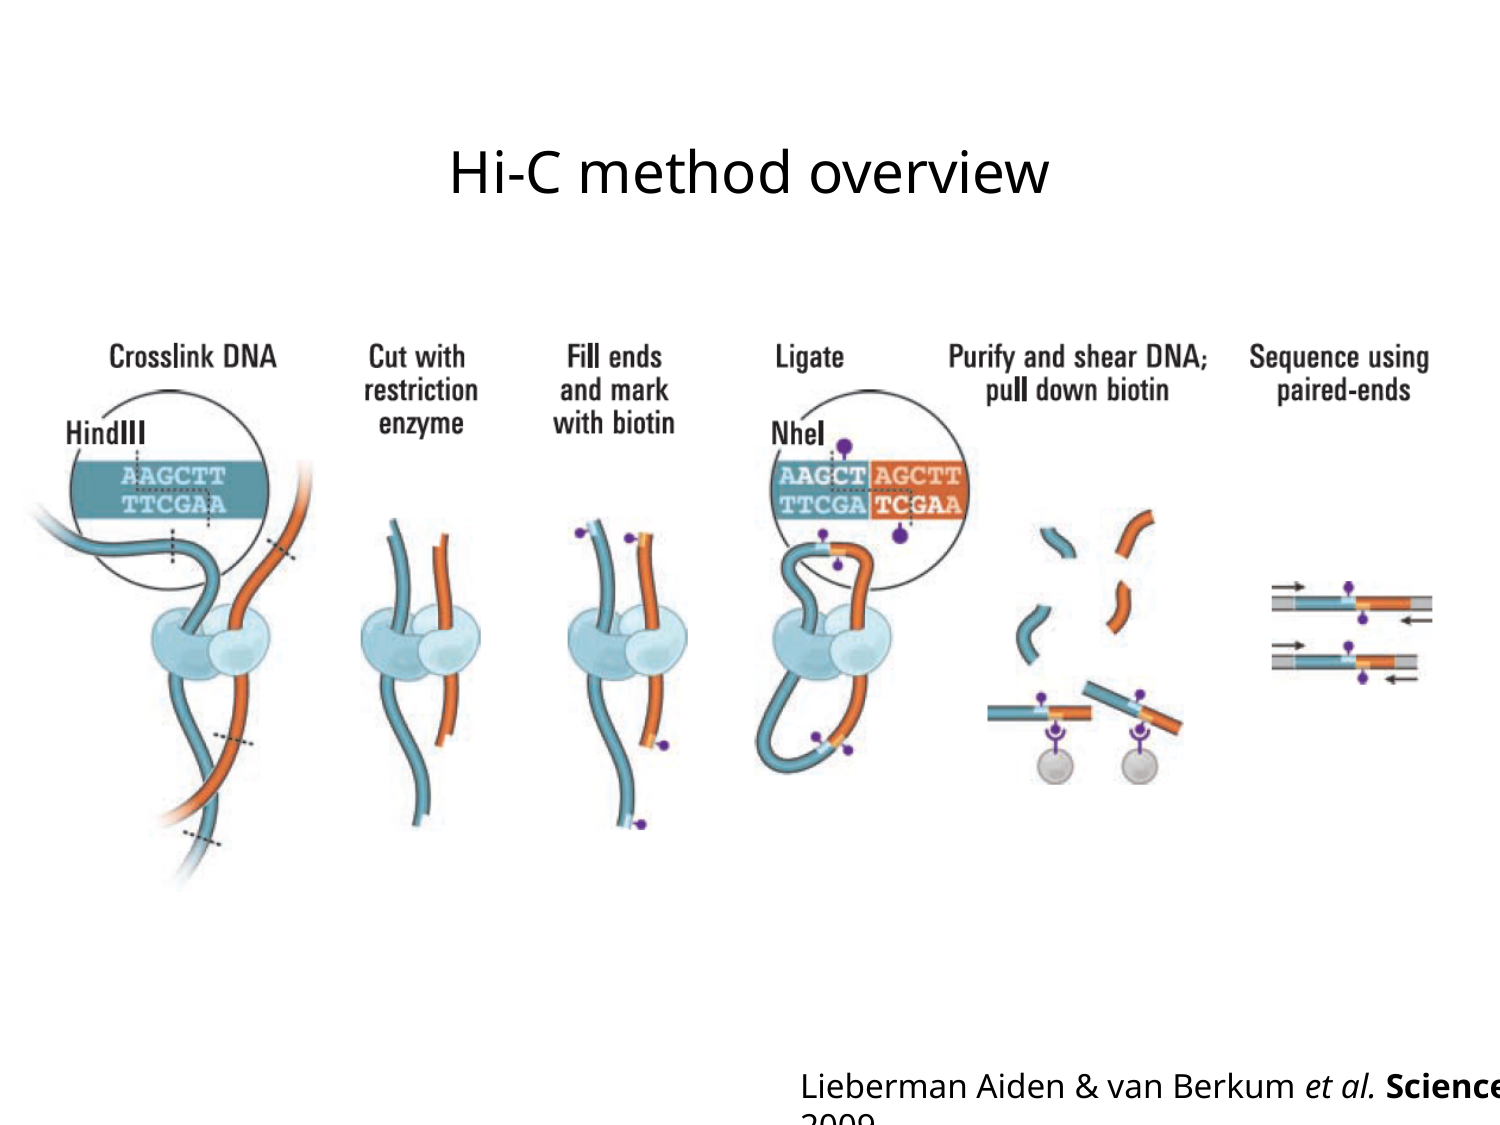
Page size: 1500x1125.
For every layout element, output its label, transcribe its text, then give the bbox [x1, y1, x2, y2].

text_box Lieberman Aiden & van Berkum et al. Science 2009 [785, 1058, 1500, 1125]
picture [20, 318, 1480, 892]
text_box Hi-C method overview [0, 76, 1500, 264]
